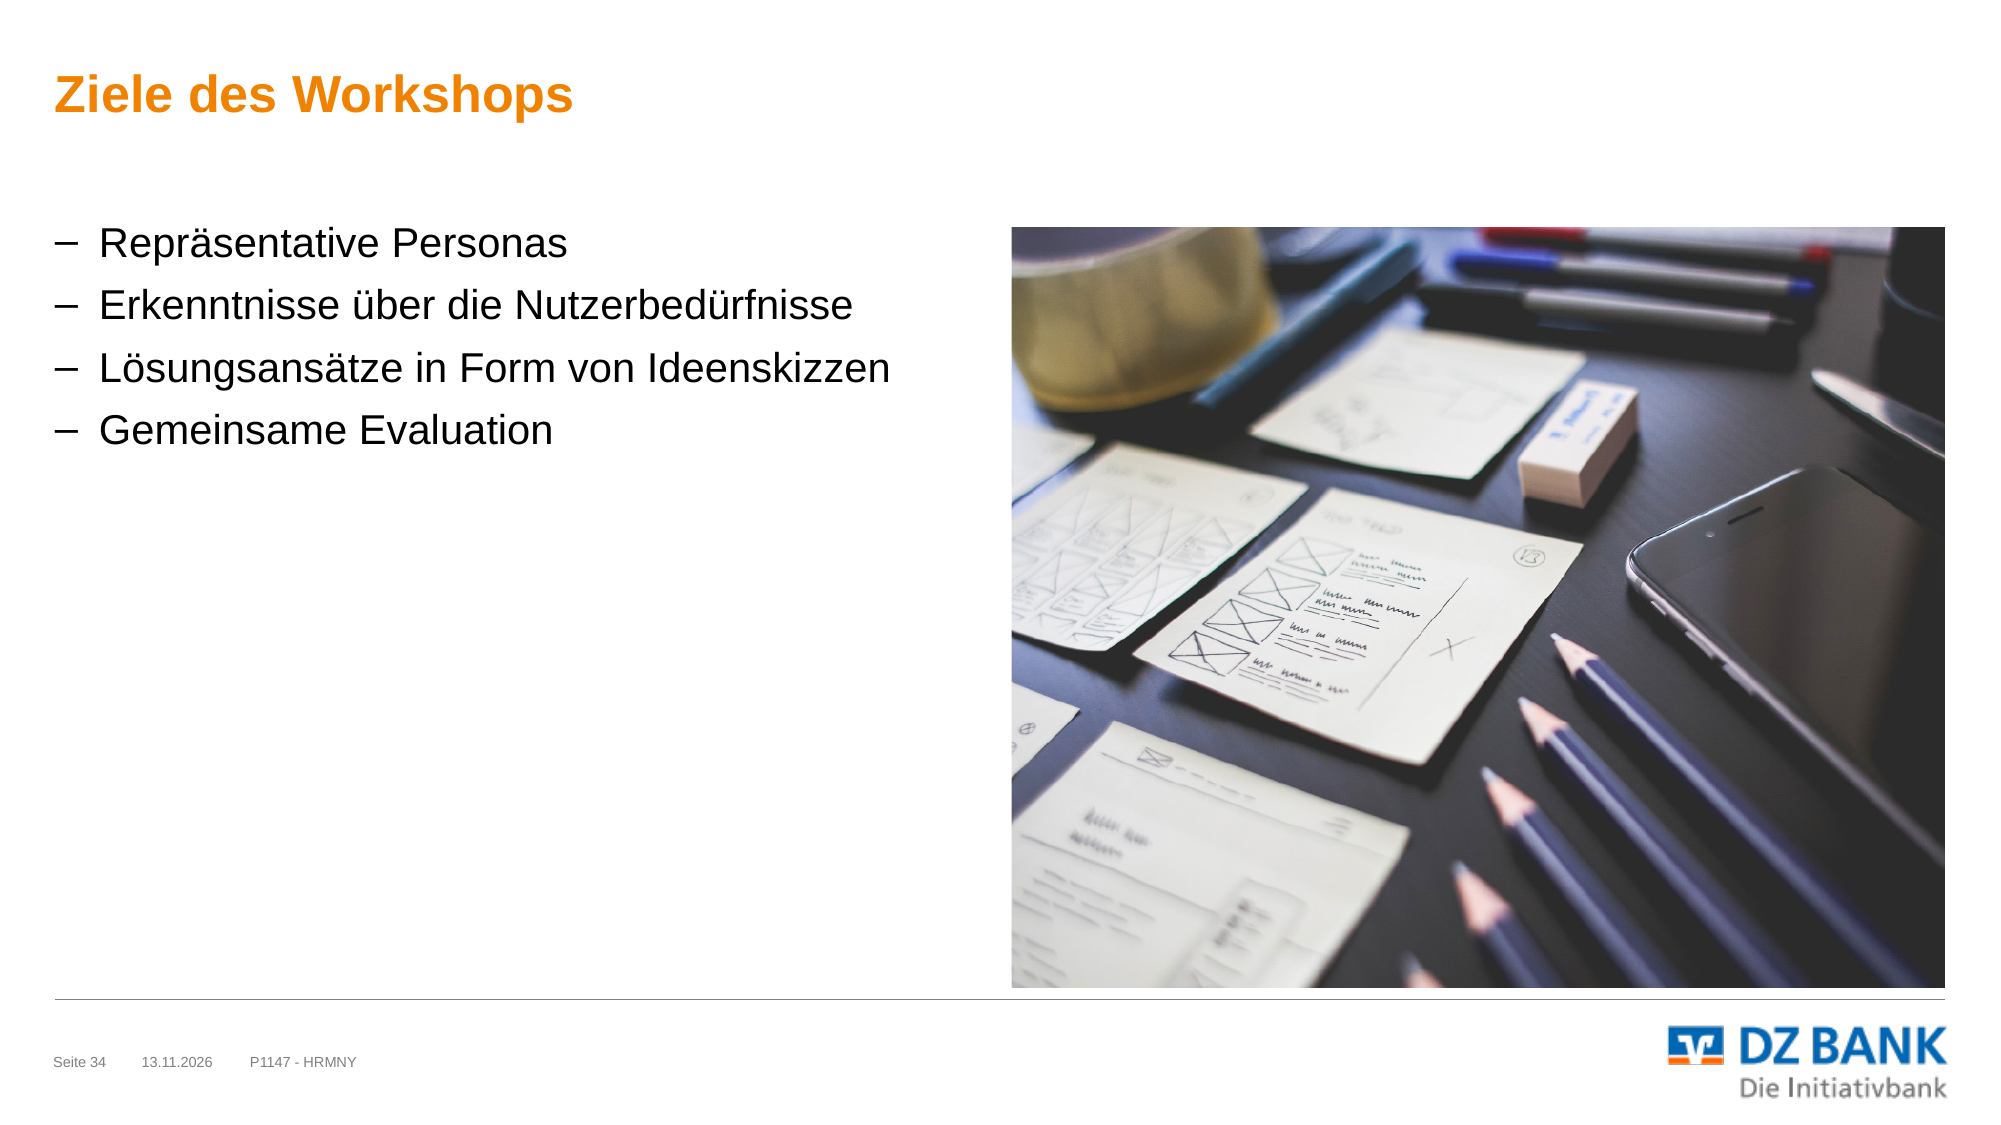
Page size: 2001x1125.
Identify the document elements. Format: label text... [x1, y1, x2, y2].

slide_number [141, 1050, 233, 1074]
slide_number Seite 34 [53, 1050, 136, 1074]
list Repräsentative Personas Erkenntnisse über die Nutzerbedürfnisse Lösungsansätze in Form von Ideenskizzen Gemeinsame Evaluation [54, 215, 989, 988]
title Ziele des Workshops [54, 60, 1945, 214]
footer P1147 - HRMNY [249, 1050, 1465, 1074]
picture [1011, 225, 1946, 988]
